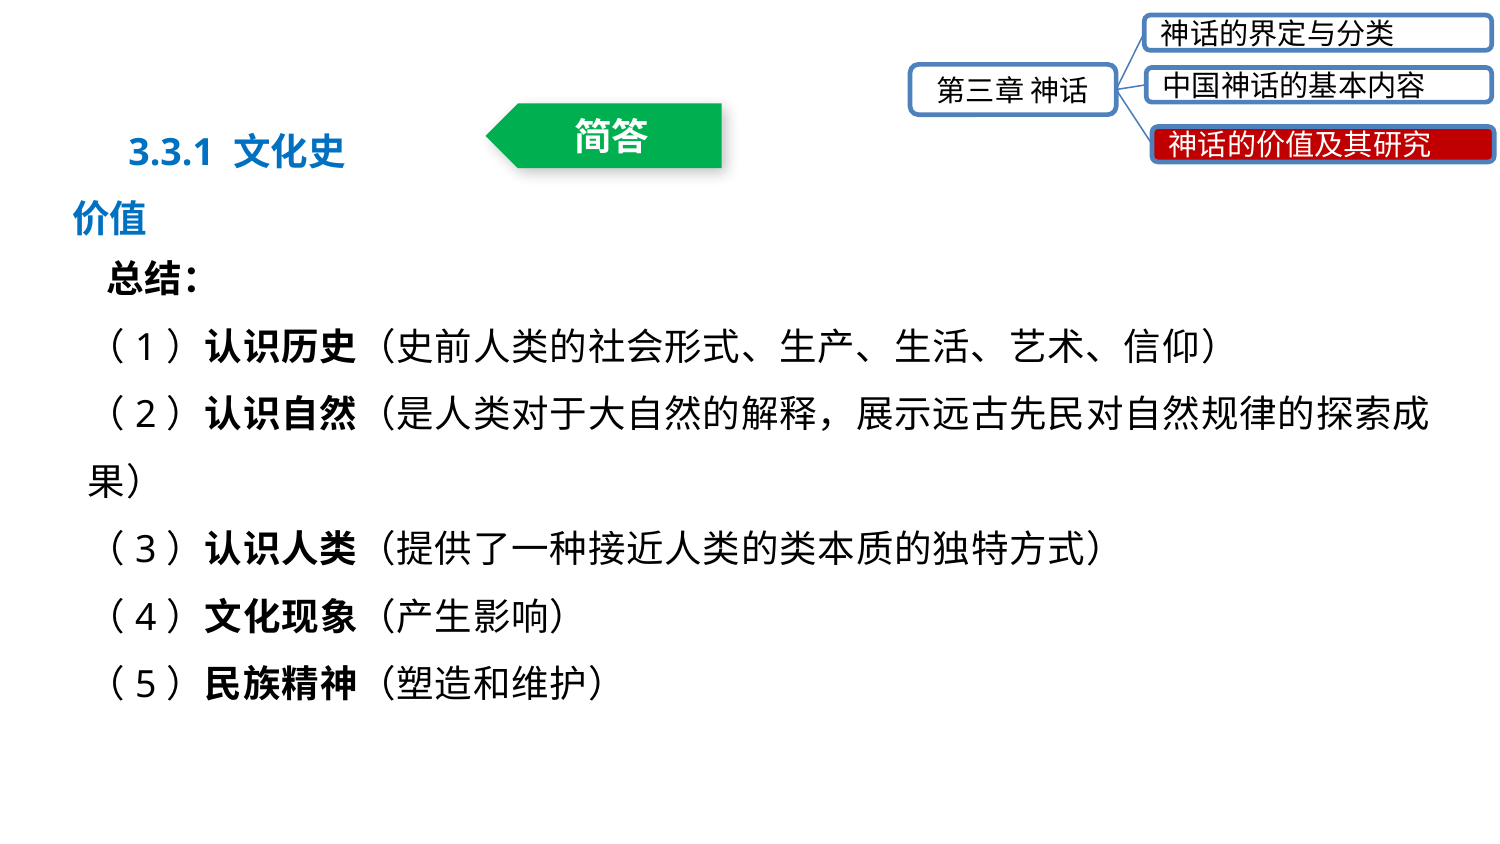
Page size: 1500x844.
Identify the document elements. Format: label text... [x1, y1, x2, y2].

text_box 3.3.1 文化史价值 [60, 99, 376, 179]
text_box 总结： （1）认识历史（史前人类的社会形式、生产、生活、艺术、信仰） （2）认识自然（是人类对于大自然的解释，展示远古先民对自然规律的探索成果） （3）认识人类（提供了一种接近人类的类本质的独特方式） （4）文化现象（产生影响） （5）民族精神（塑造和维护） [76, 227, 1471, 711]
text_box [909, 14, 1495, 163]
text_box 简答 [483, 101, 724, 171]
